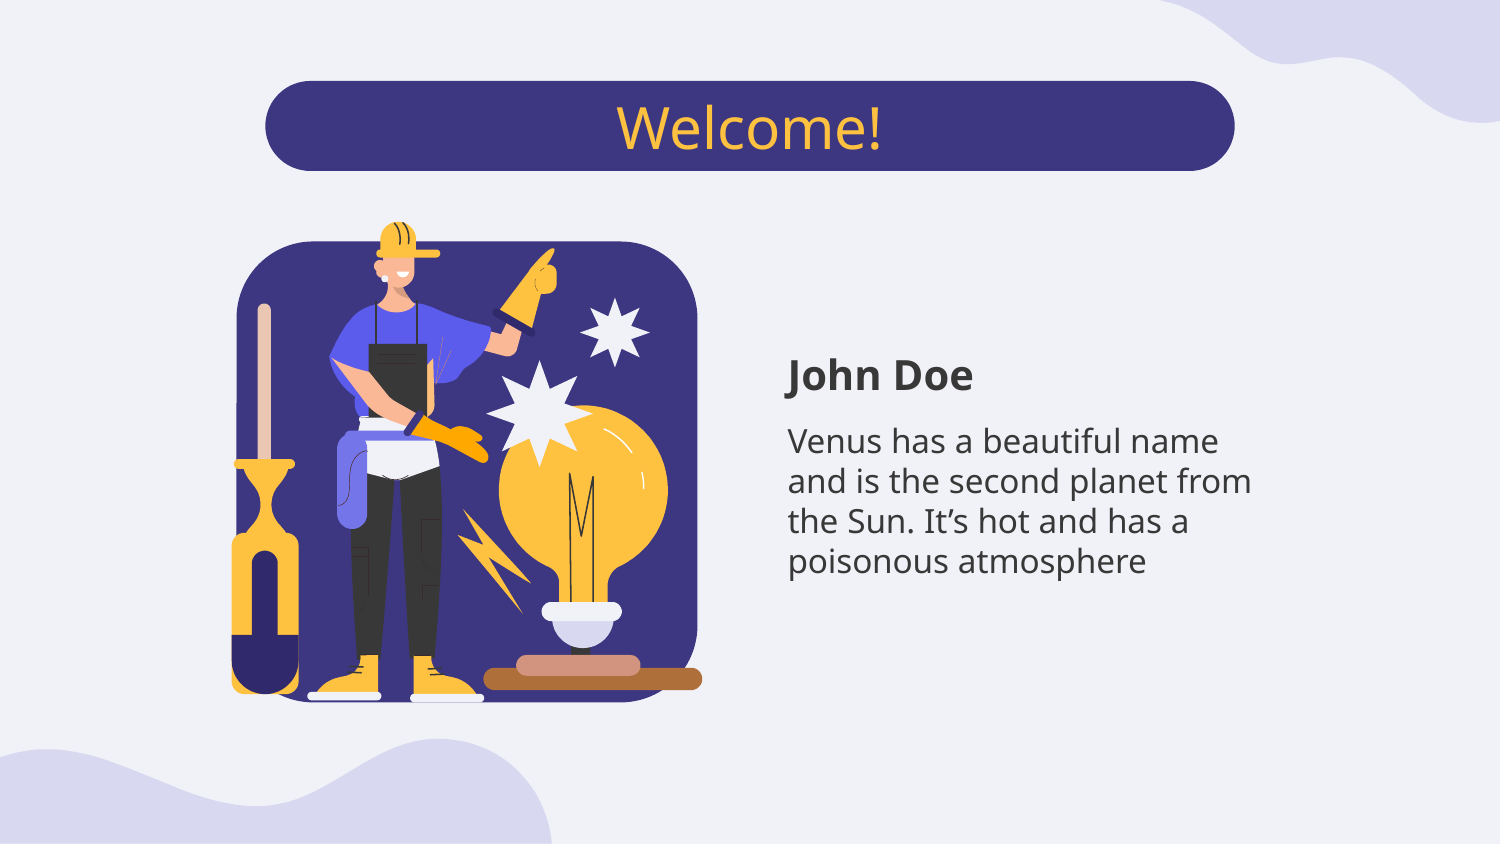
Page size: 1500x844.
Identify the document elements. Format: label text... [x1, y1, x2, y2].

subtitle John Doe [772, 333, 1005, 394]
subtitle Venus has a beautiful name and is the second planet from the Sun. It’s hot and has a poisonous atmosphere [772, 408, 1269, 592]
title Welcome! [118, 88, 1382, 164]
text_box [231, 221, 703, 703]
